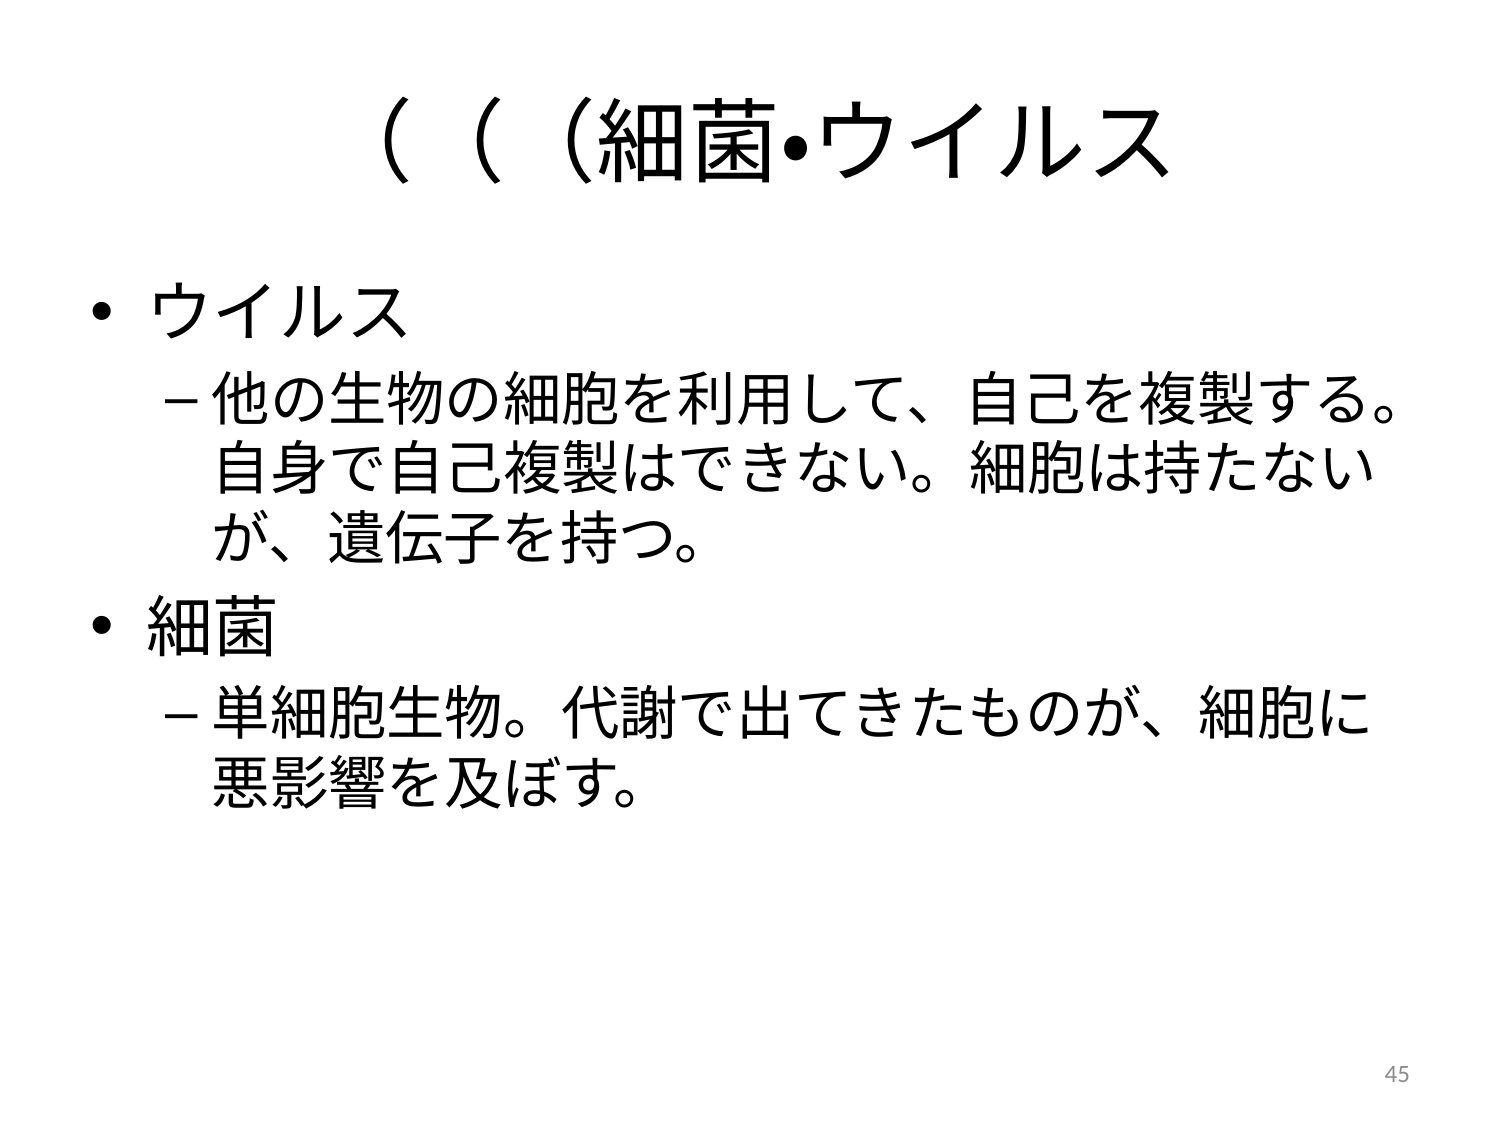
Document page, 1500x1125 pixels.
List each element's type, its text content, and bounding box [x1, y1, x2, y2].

slide_number 45 [1074, 1042, 1425, 1103]
list ウイルス 他の生物の細胞を利用して、自己を複製する。自身で自己複製はできない。細胞は持たないが、遺伝子を持つ。 細菌 単細胞生物。代謝で出てきたものが、細胞に悪影響を及ぼす。 [75, 262, 1425, 1005]
title （（（細菌・ウイルス [75, 45, 1425, 233]
